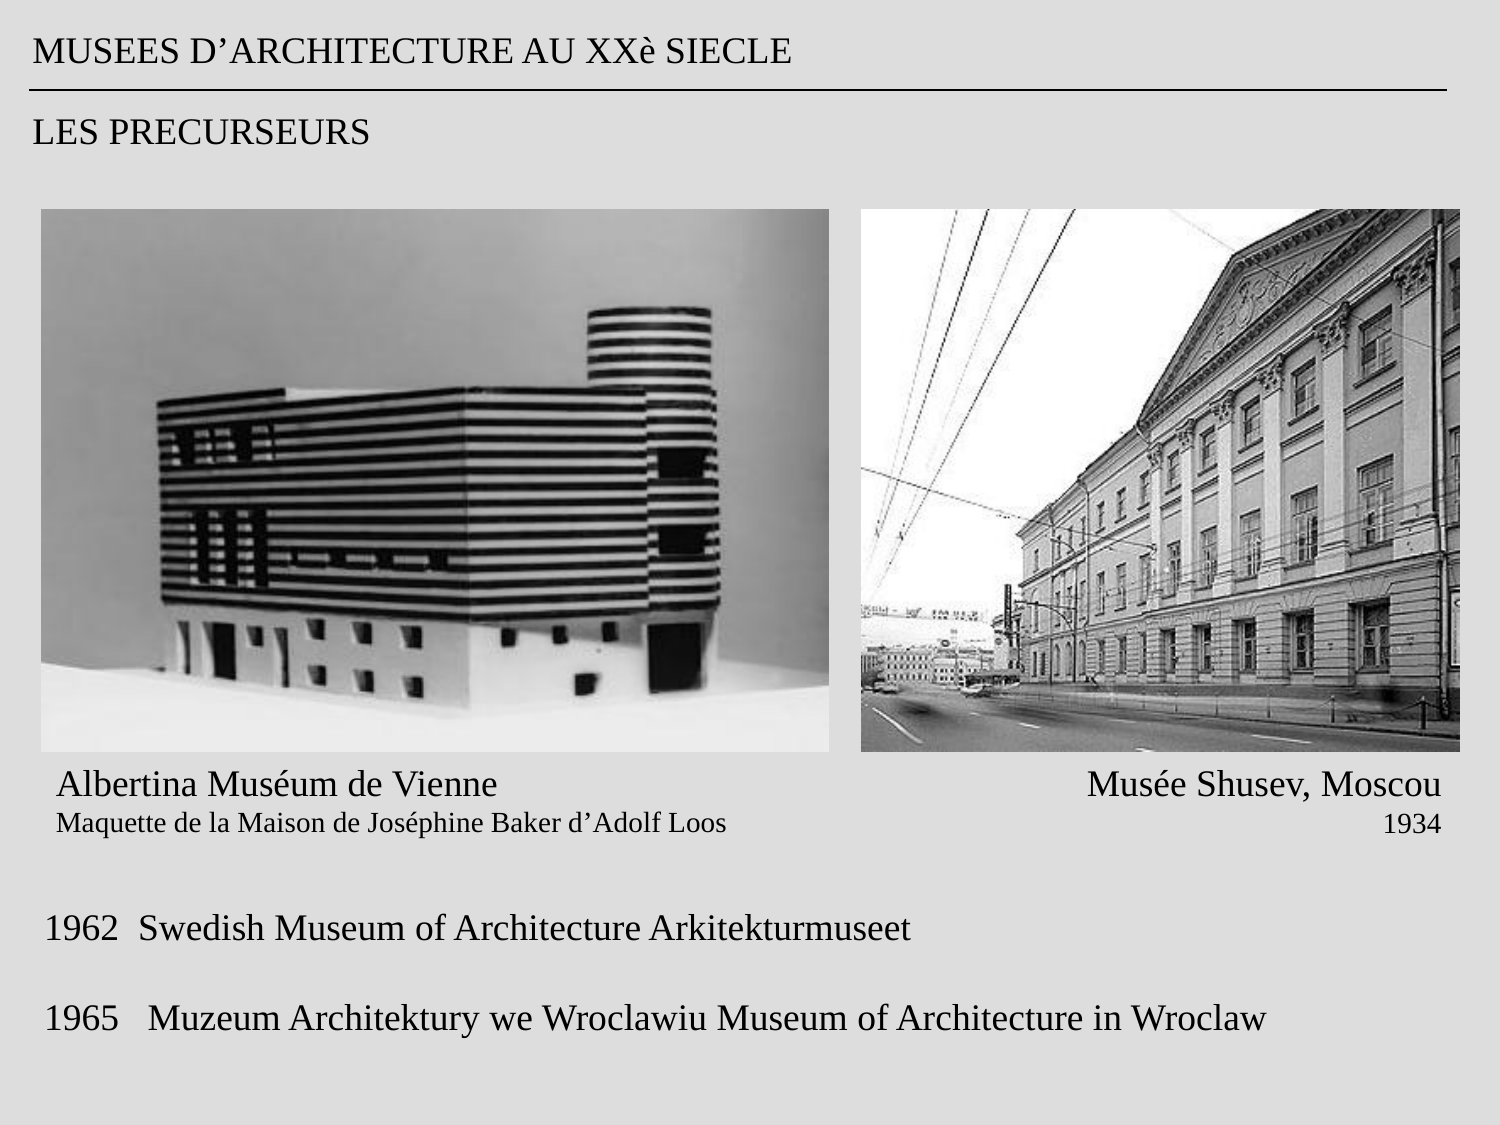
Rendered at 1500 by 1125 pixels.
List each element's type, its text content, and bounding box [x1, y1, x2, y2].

text_box LES PRECURSEURS [17, 100, 1317, 160]
picture [861, 208, 1460, 752]
text_box Albertina Muséum de Vienne Maquette de la Maison de Joséphine Baker d’Adolf Loos [41, 759, 829, 891]
text_box Musée Shusev, Moscou 1934 [859, 758, 1457, 892]
picture [40, 208, 829, 752]
text_box MUSEES D’ARCHITECTURE AU XXè SIECLE [17, 18, 1317, 79]
text_box Swedish Museum of Architecture Arkitekturmuseet 1965 Muzeum Architektury we Wroclawiu Museum of Architecture in Wroclaw [29, 895, 1457, 1045]
